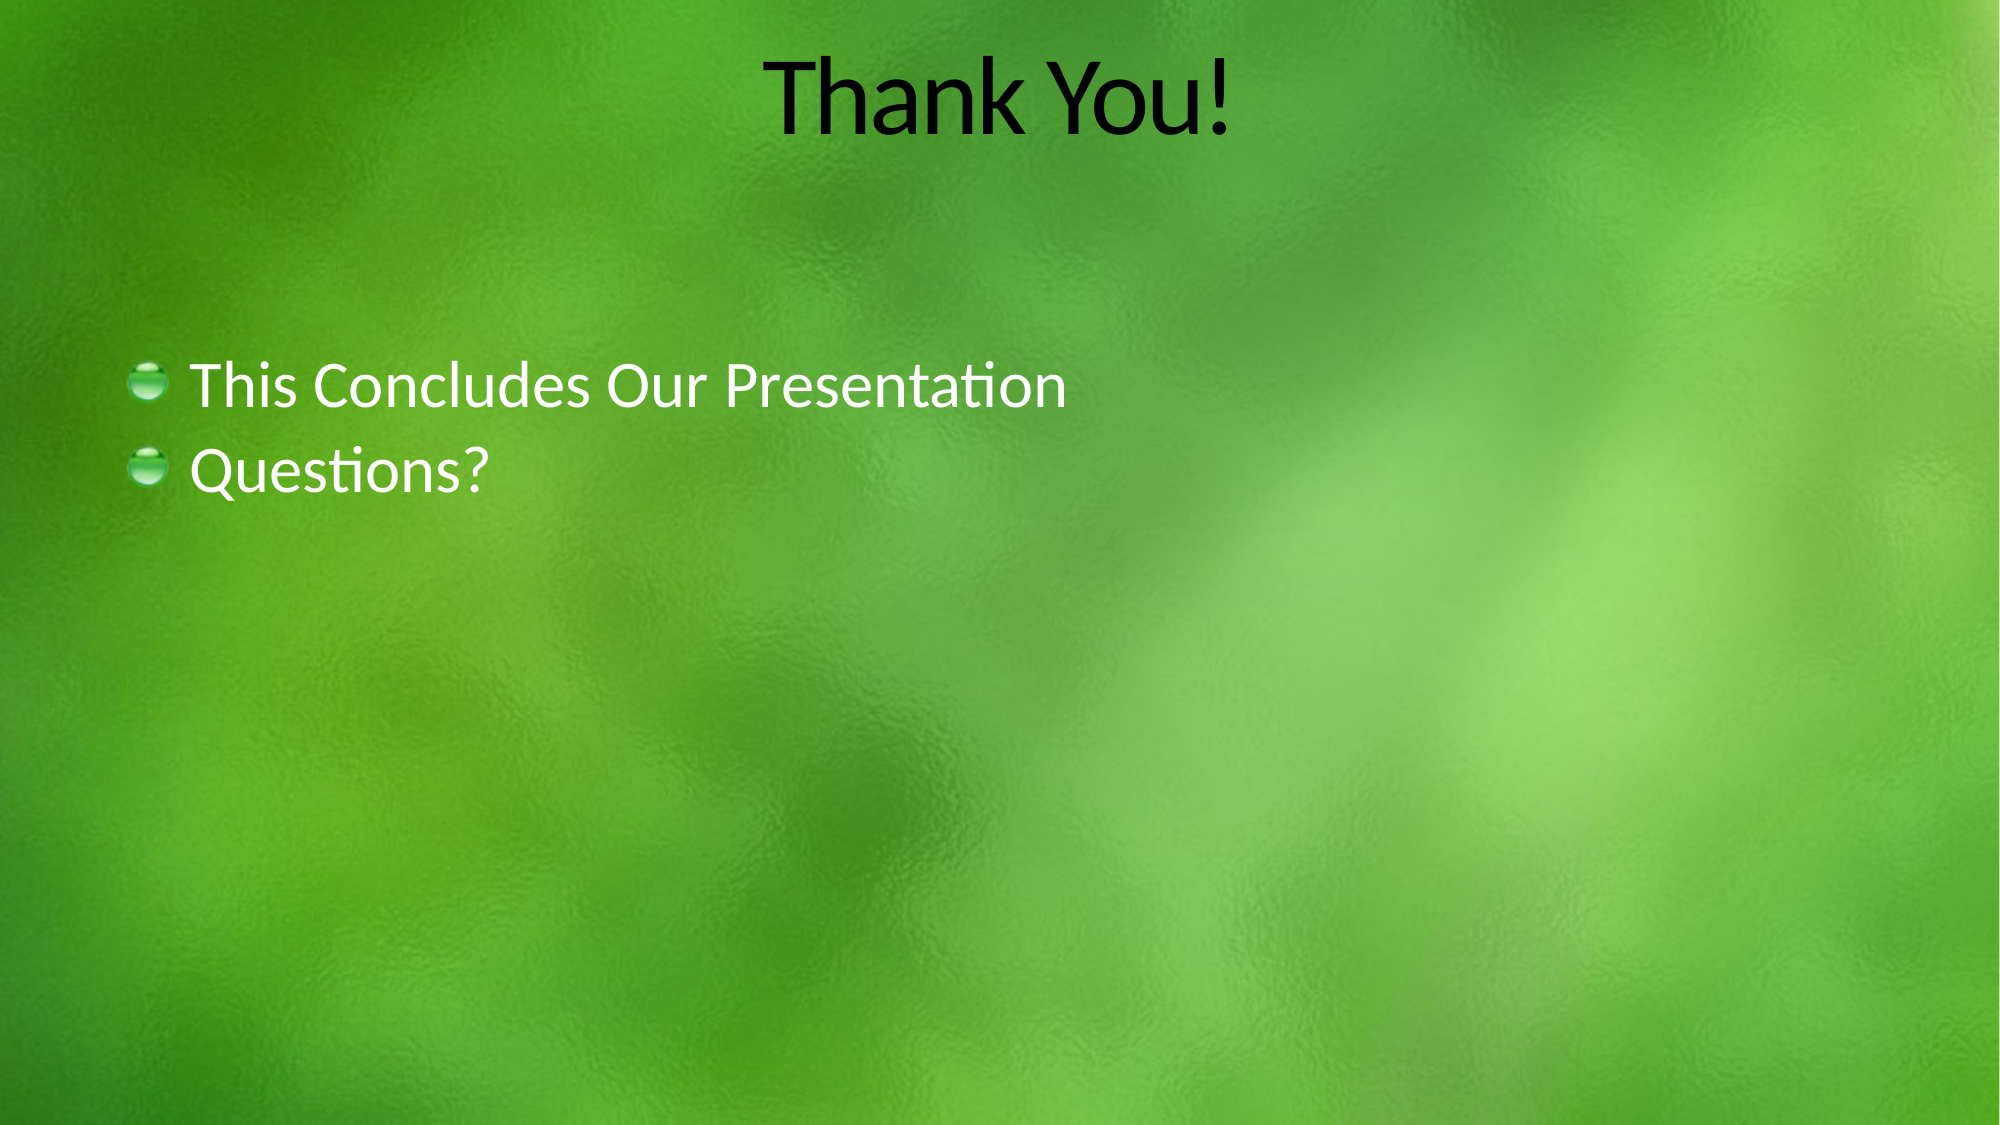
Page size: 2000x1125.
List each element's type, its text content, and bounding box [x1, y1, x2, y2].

title Thank You! [84, 37, 1917, 161]
list This Concludes Our Presentation Questions? [124, 350, 1958, 512]
picture [0, 0, 2000, 1125]
